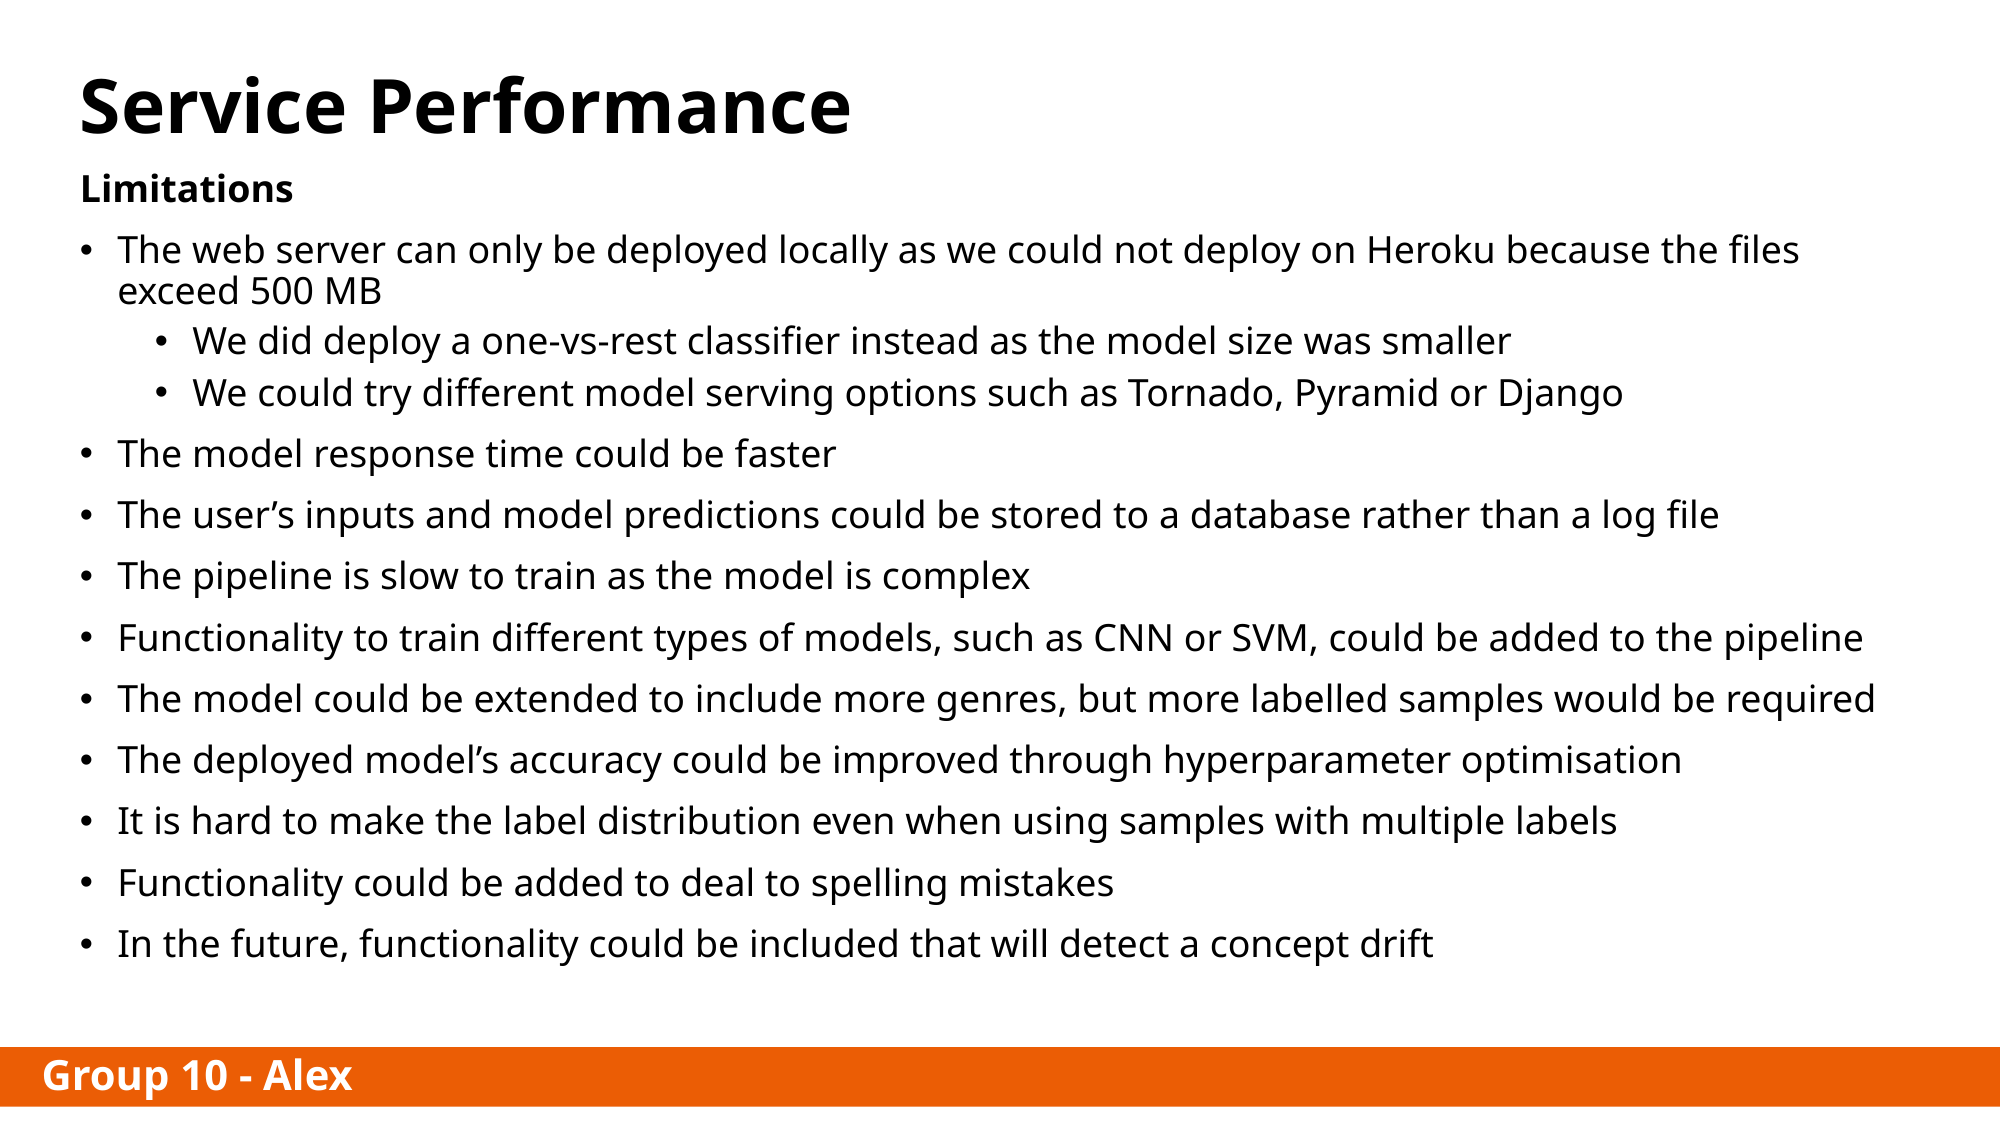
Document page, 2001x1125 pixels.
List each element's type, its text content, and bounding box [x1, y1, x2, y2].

text_box Group 10 - Alex [26, 1047, 1438, 1125]
text_box [0, 1046, 2000, 1108]
text_box Service Performance Limitations The web server can only be deployed locally as we could not deploy on Heroku because the files exceed 500 MB We did deploy a one-vs-rest classifier instead as the model size was smaller We could try different model serving options such as Tornado, Pyramid or Django The model response time could be faster The user’s inputs and model predictions could be stored to a database rather than a log file The pipeline is slow to train as the model is complex Functionality to train different types of models, such as CNN or SVM, could be added to the pipeline The model could be extended to include more genres, but more labelled samples would be required The deployed model’s accuracy could be improved through hyperparameter optimisation It is hard to make the label distribution even when using samples with multiple labels Functionality could be added to deal to spelling mistakes In the future, functionality could be included that will detect a concept drift [64, 60, 1929, 1017]
